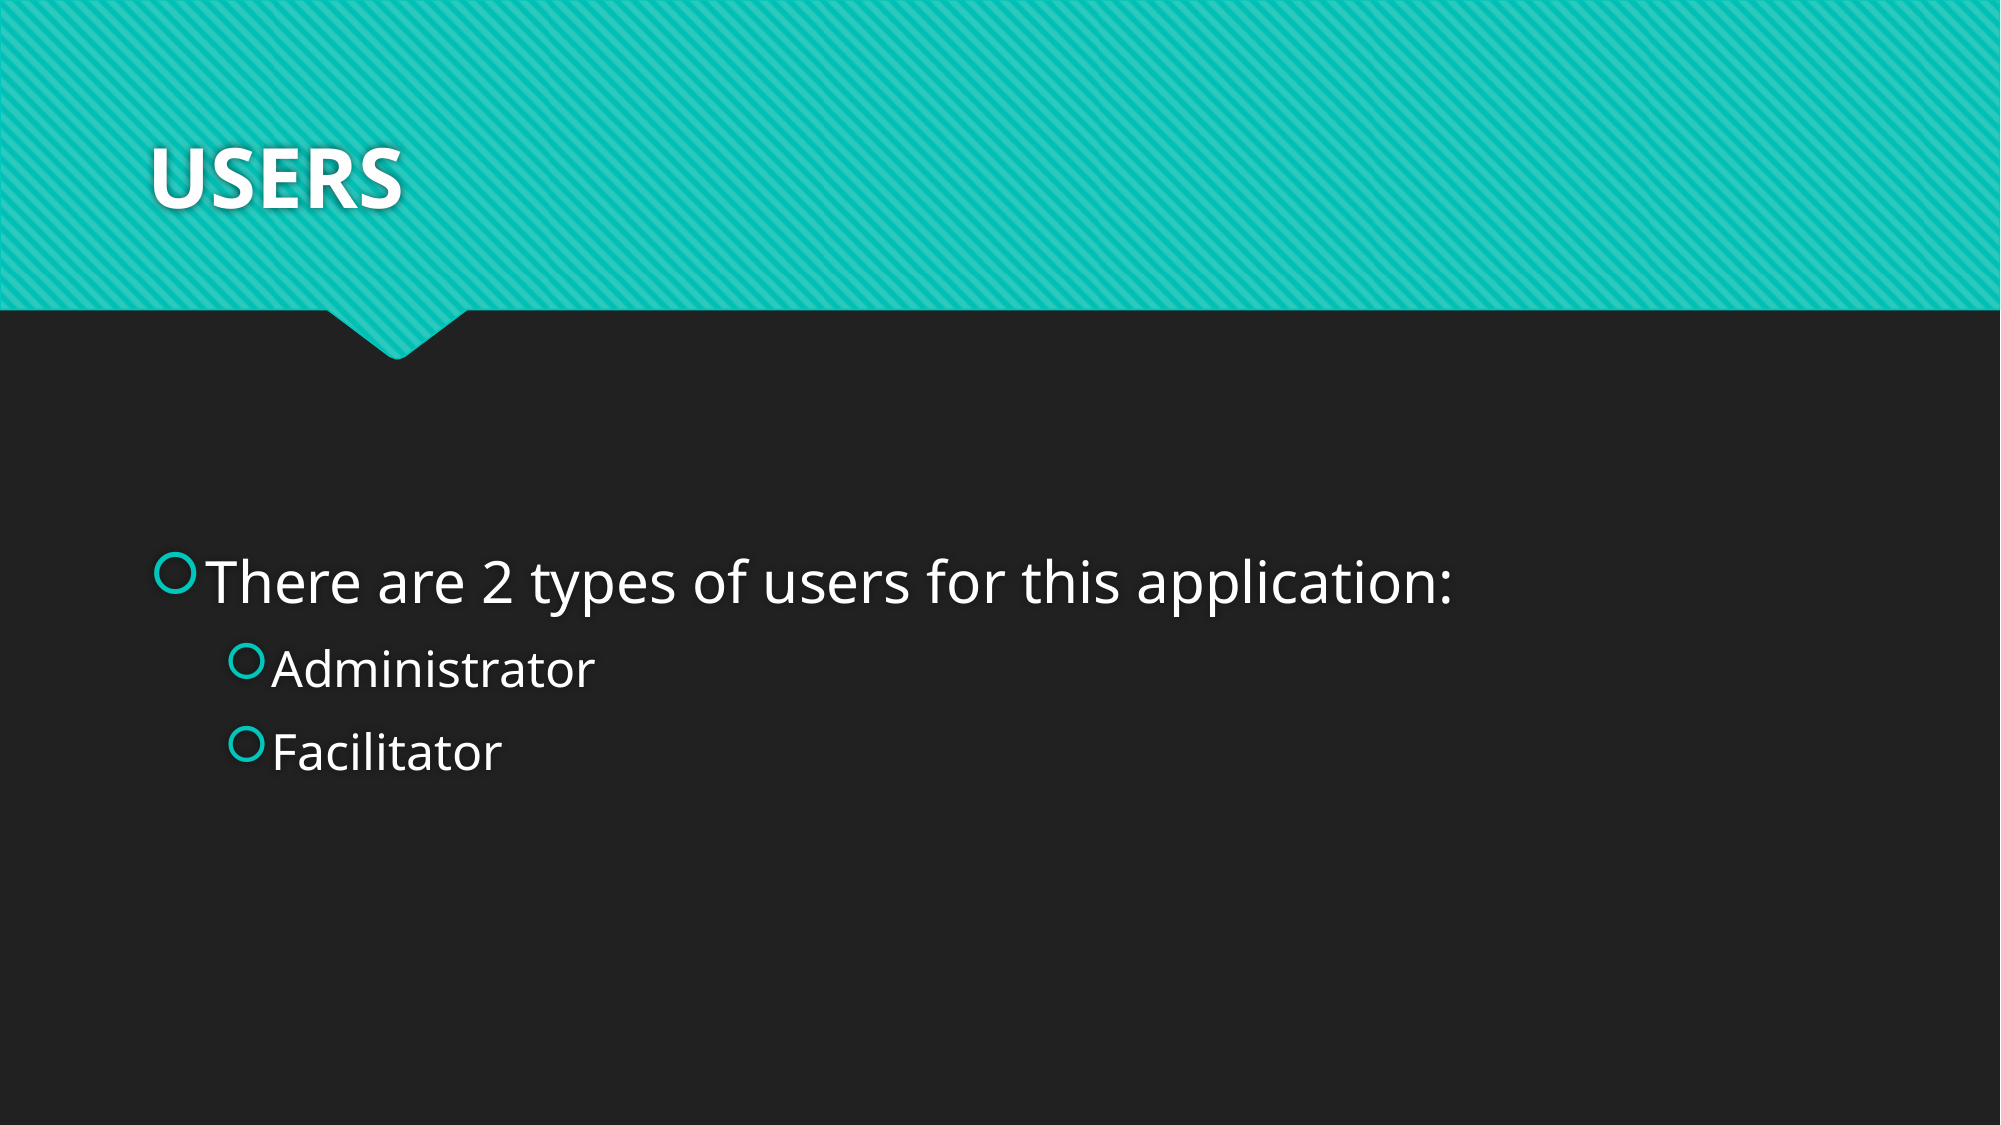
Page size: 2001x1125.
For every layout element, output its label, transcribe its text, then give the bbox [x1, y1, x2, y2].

list There are 2 types of users for this application: Administrator Facilitator [134, 364, 1866, 962]
title USERS [132, 73, 1868, 233]
